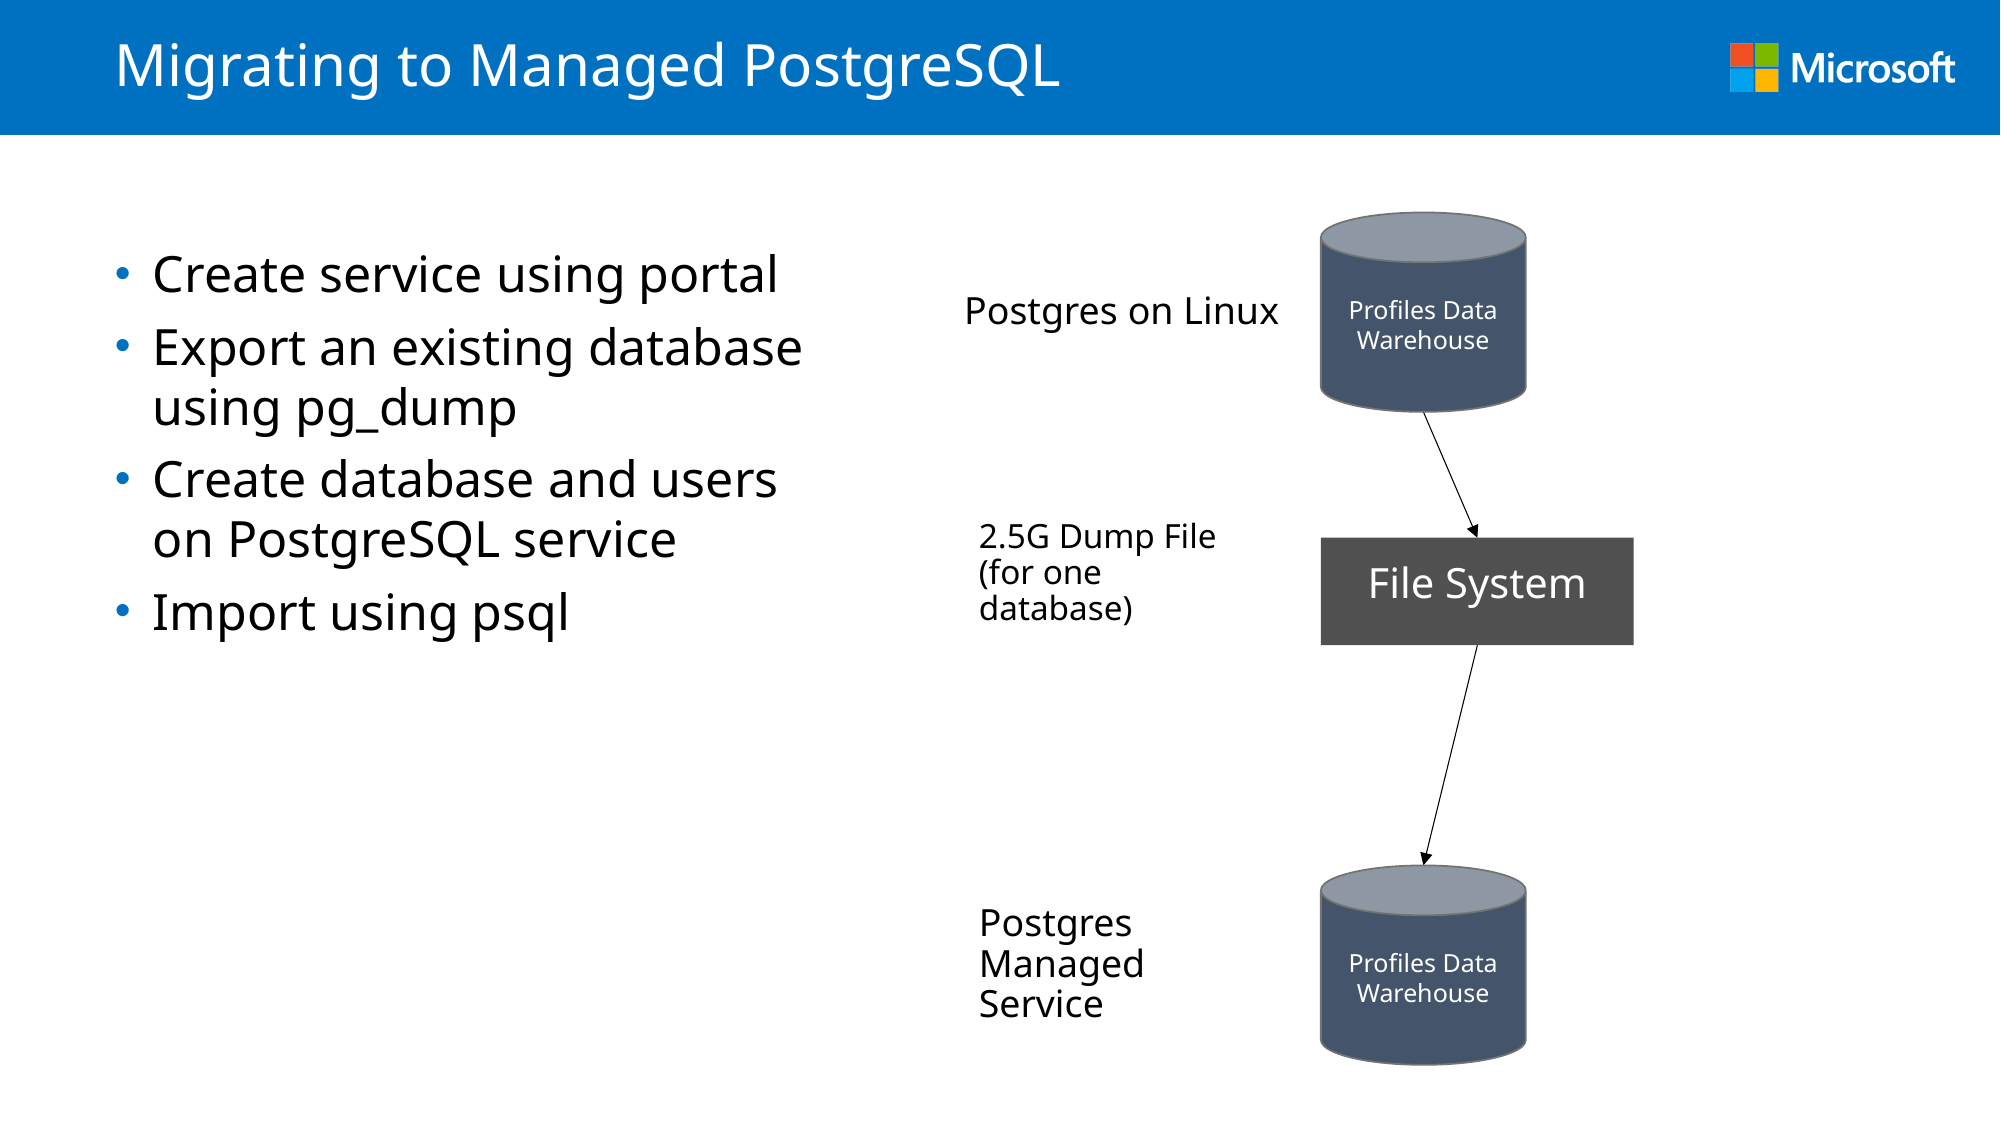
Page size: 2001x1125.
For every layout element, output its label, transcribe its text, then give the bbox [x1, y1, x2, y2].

picture [1900, 14, 1986, 121]
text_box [948, 212, 1634, 1065]
title Migrating to Managed PostgreSQL [99, 0, 1900, 135]
text_box Create service using portal Export an existing database using pg_dump Create database and users on PostgreSQL service Import using psql [99, 235, 854, 1005]
